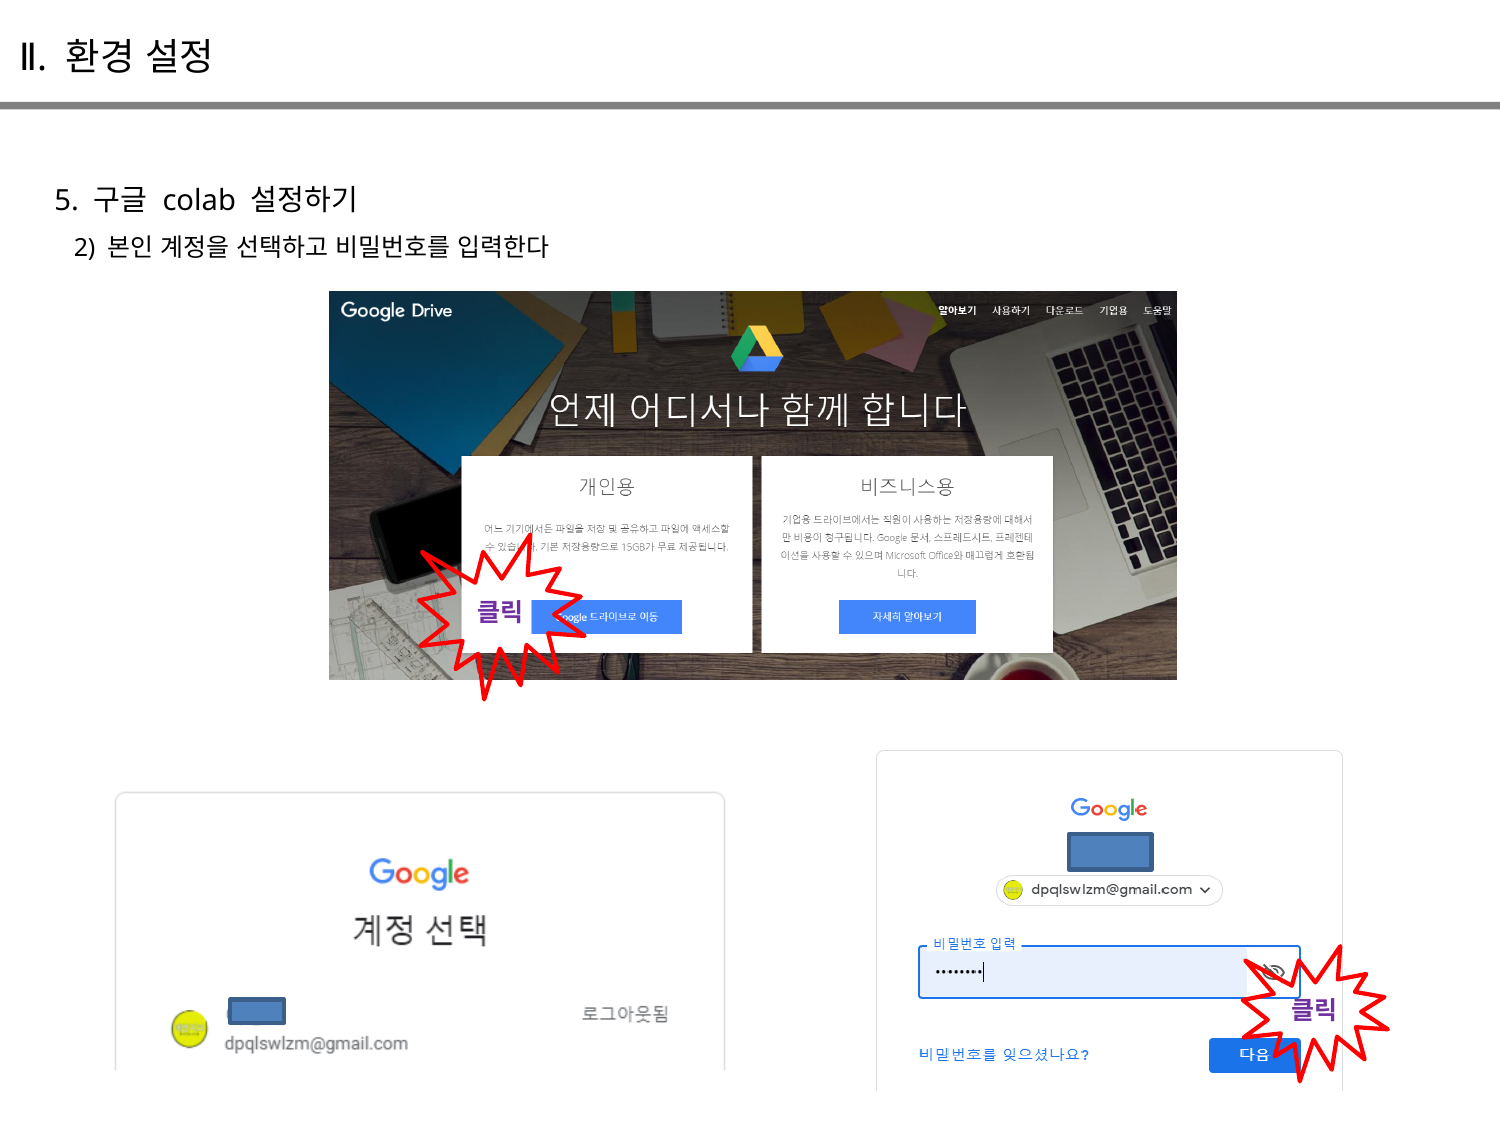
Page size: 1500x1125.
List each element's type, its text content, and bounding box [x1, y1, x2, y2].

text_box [329, 291, 1177, 700]
picture [100, 777, 739, 1071]
text_box Ⅱ. 환경 설정 [3, 25, 285, 86]
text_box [867, 739, 1389, 1091]
text_box 5. 구글 colab 설정하기 2) 본인 계정을 선택하고 비밀번호를 입력한다 [39, 156, 739, 269]
text_box [0, 100, 1500, 111]
